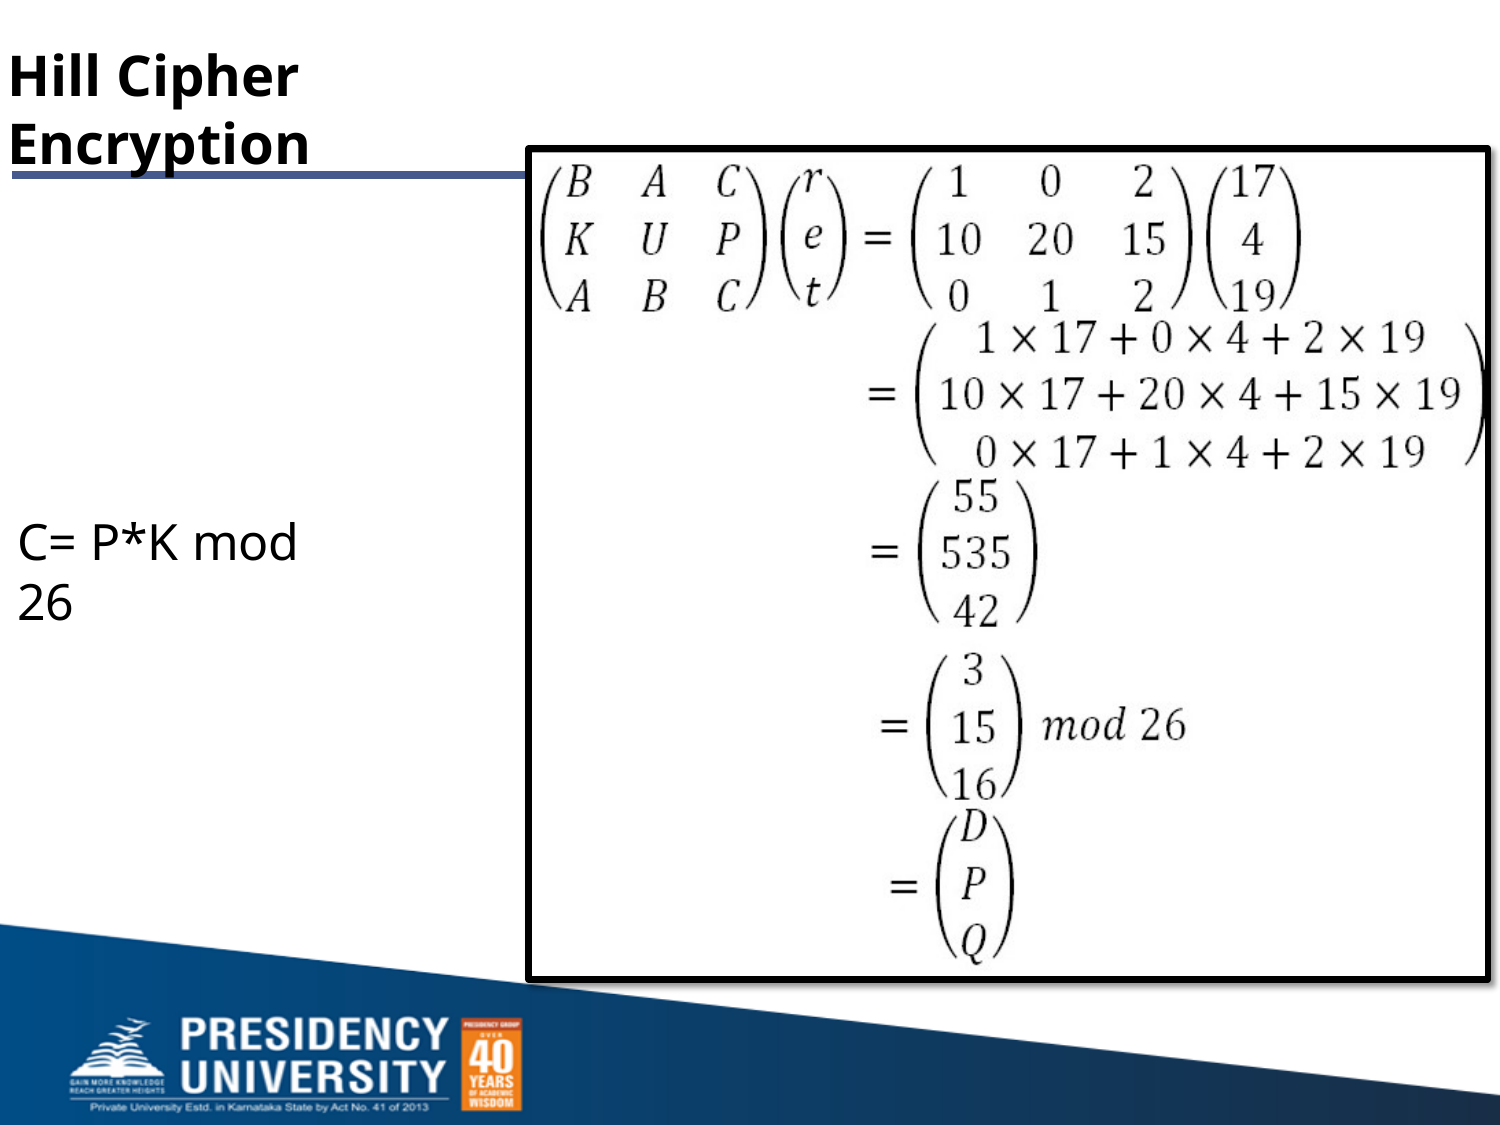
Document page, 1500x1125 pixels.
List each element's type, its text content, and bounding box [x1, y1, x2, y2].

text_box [521, 140, 1500, 998]
text_box C= P*K mod 26 [15, 508, 346, 631]
picture [0, 921, 1500, 1125]
text_box Hill Cipher Encryption [5, 38, 862, 176]
